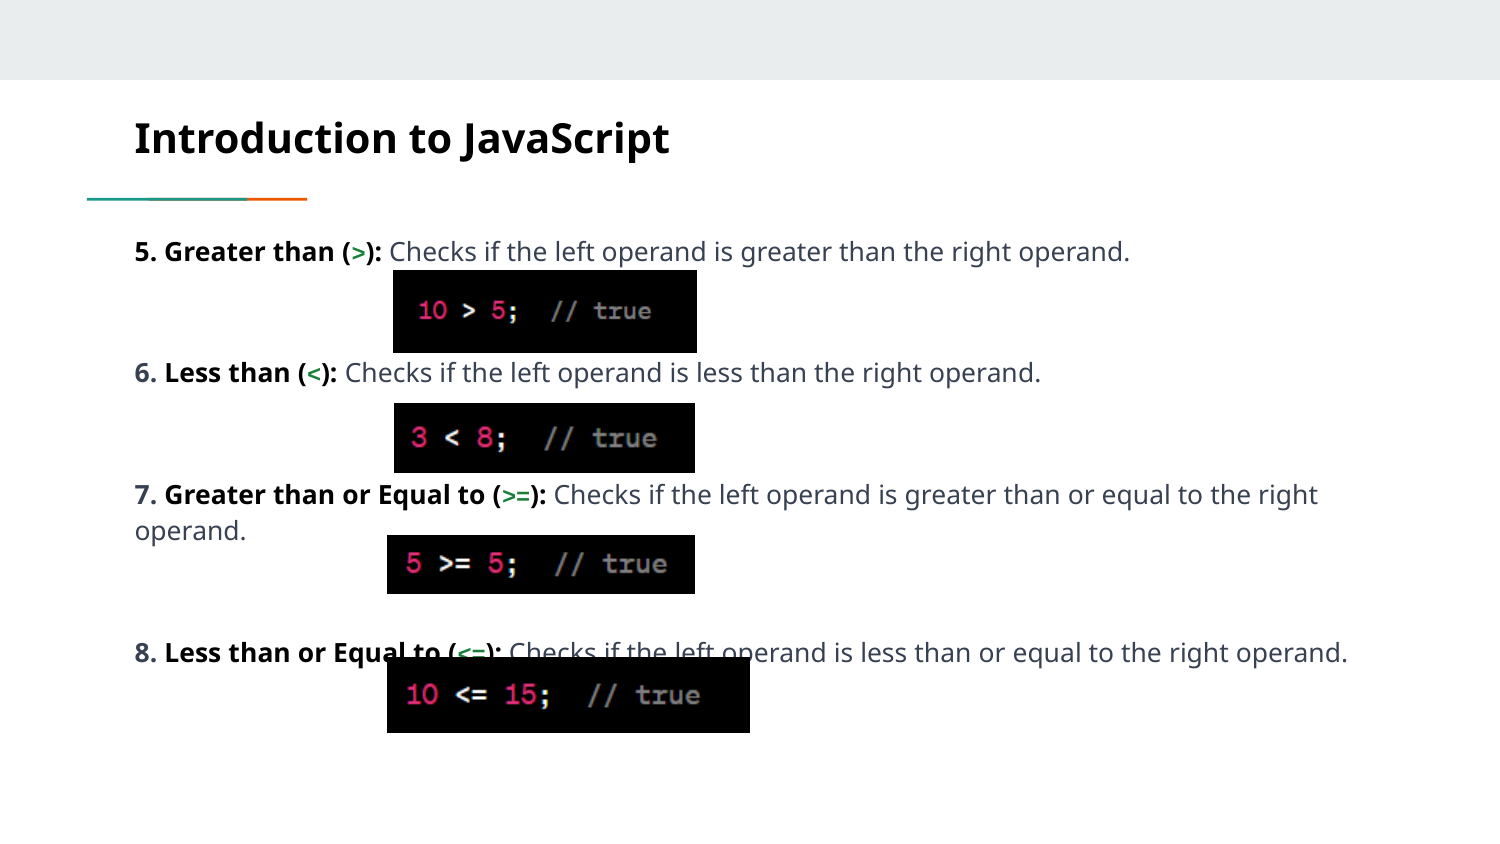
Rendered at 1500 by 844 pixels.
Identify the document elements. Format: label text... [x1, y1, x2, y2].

list 5. Greater than (>): Checks if the left operand is greater than the right operand. 6. Less than (<): Checks if the left operand is less than the right operand. 7. Greater than or Equal to (>=): Checks if the left operand is greater than or equal to the right operand. 8. Less than or Equal to (<=): Checks if the left operand is less than or equal to the right operand. [119, 214, 1381, 712]
picture [393, 270, 697, 353]
picture [386, 657, 750, 733]
title Introduction to JavaScript [119, 89, 1381, 178]
picture [386, 535, 696, 594]
picture [394, 403, 696, 473]
